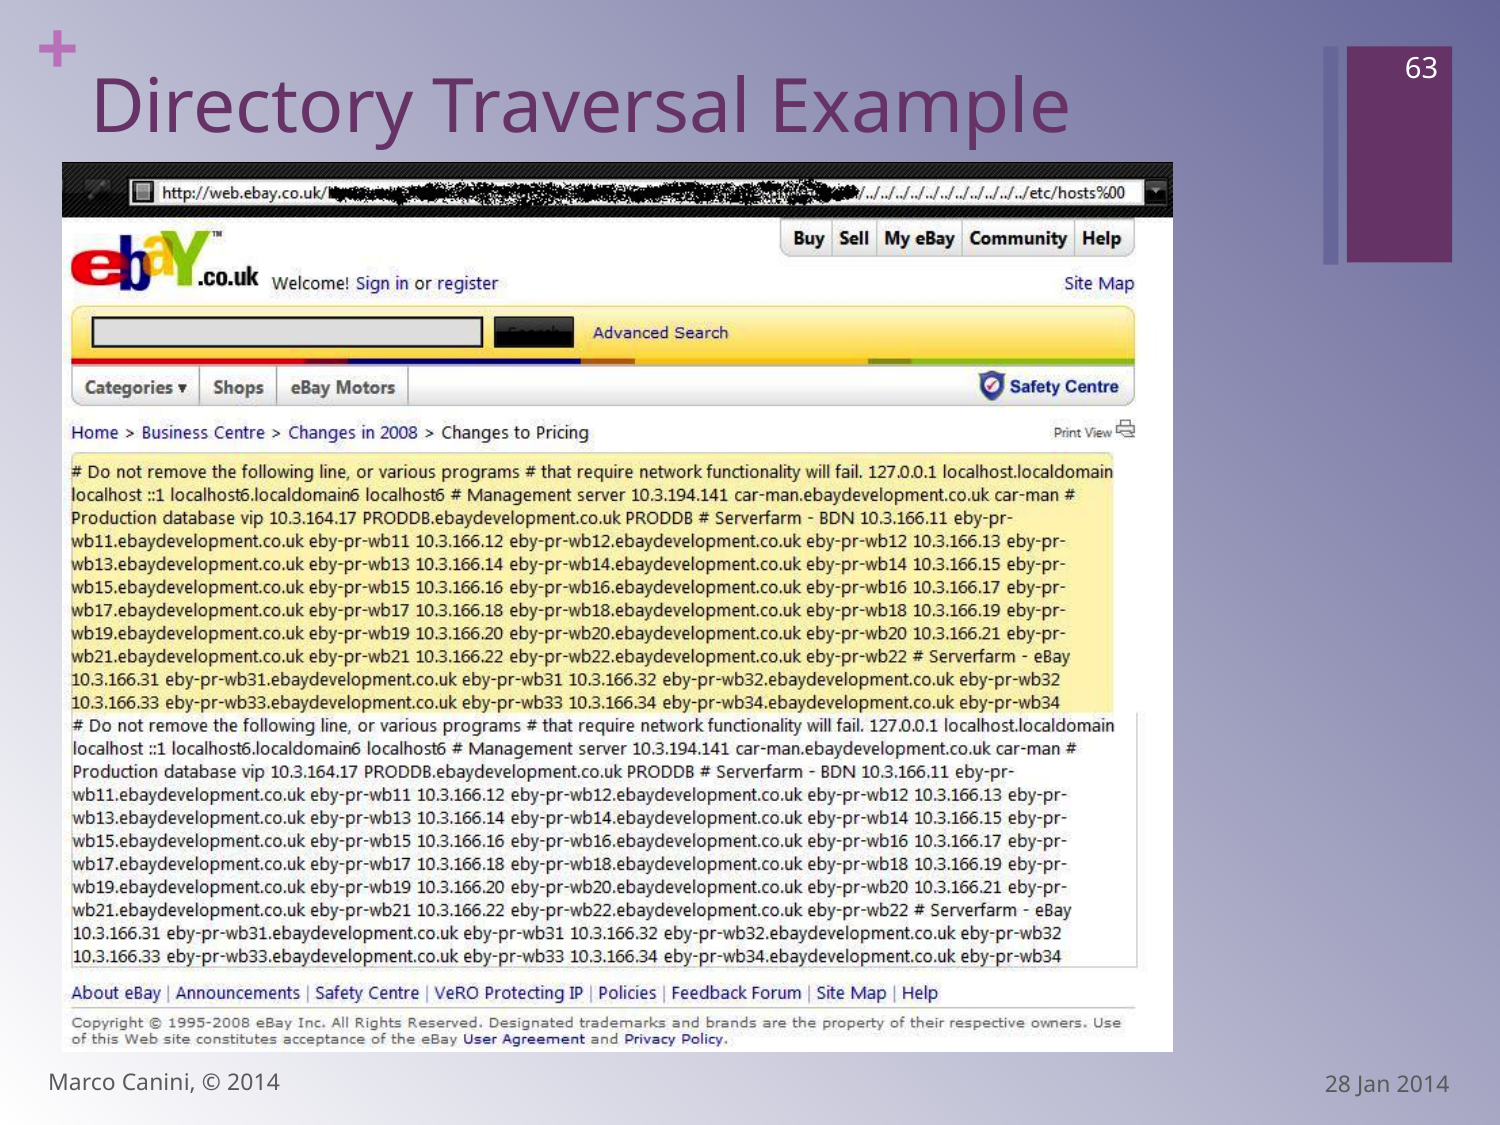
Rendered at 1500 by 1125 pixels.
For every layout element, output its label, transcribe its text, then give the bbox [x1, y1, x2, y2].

title Directory Traversal Example [75, 50, 1425, 237]
slide_number 63 [1362, 39, 1454, 100]
footer Marco Canini, © 2014 [33, 1053, 1038, 1114]
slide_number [1114, 1053, 1465, 1114]
picture [61, 161, 1173, 1052]
